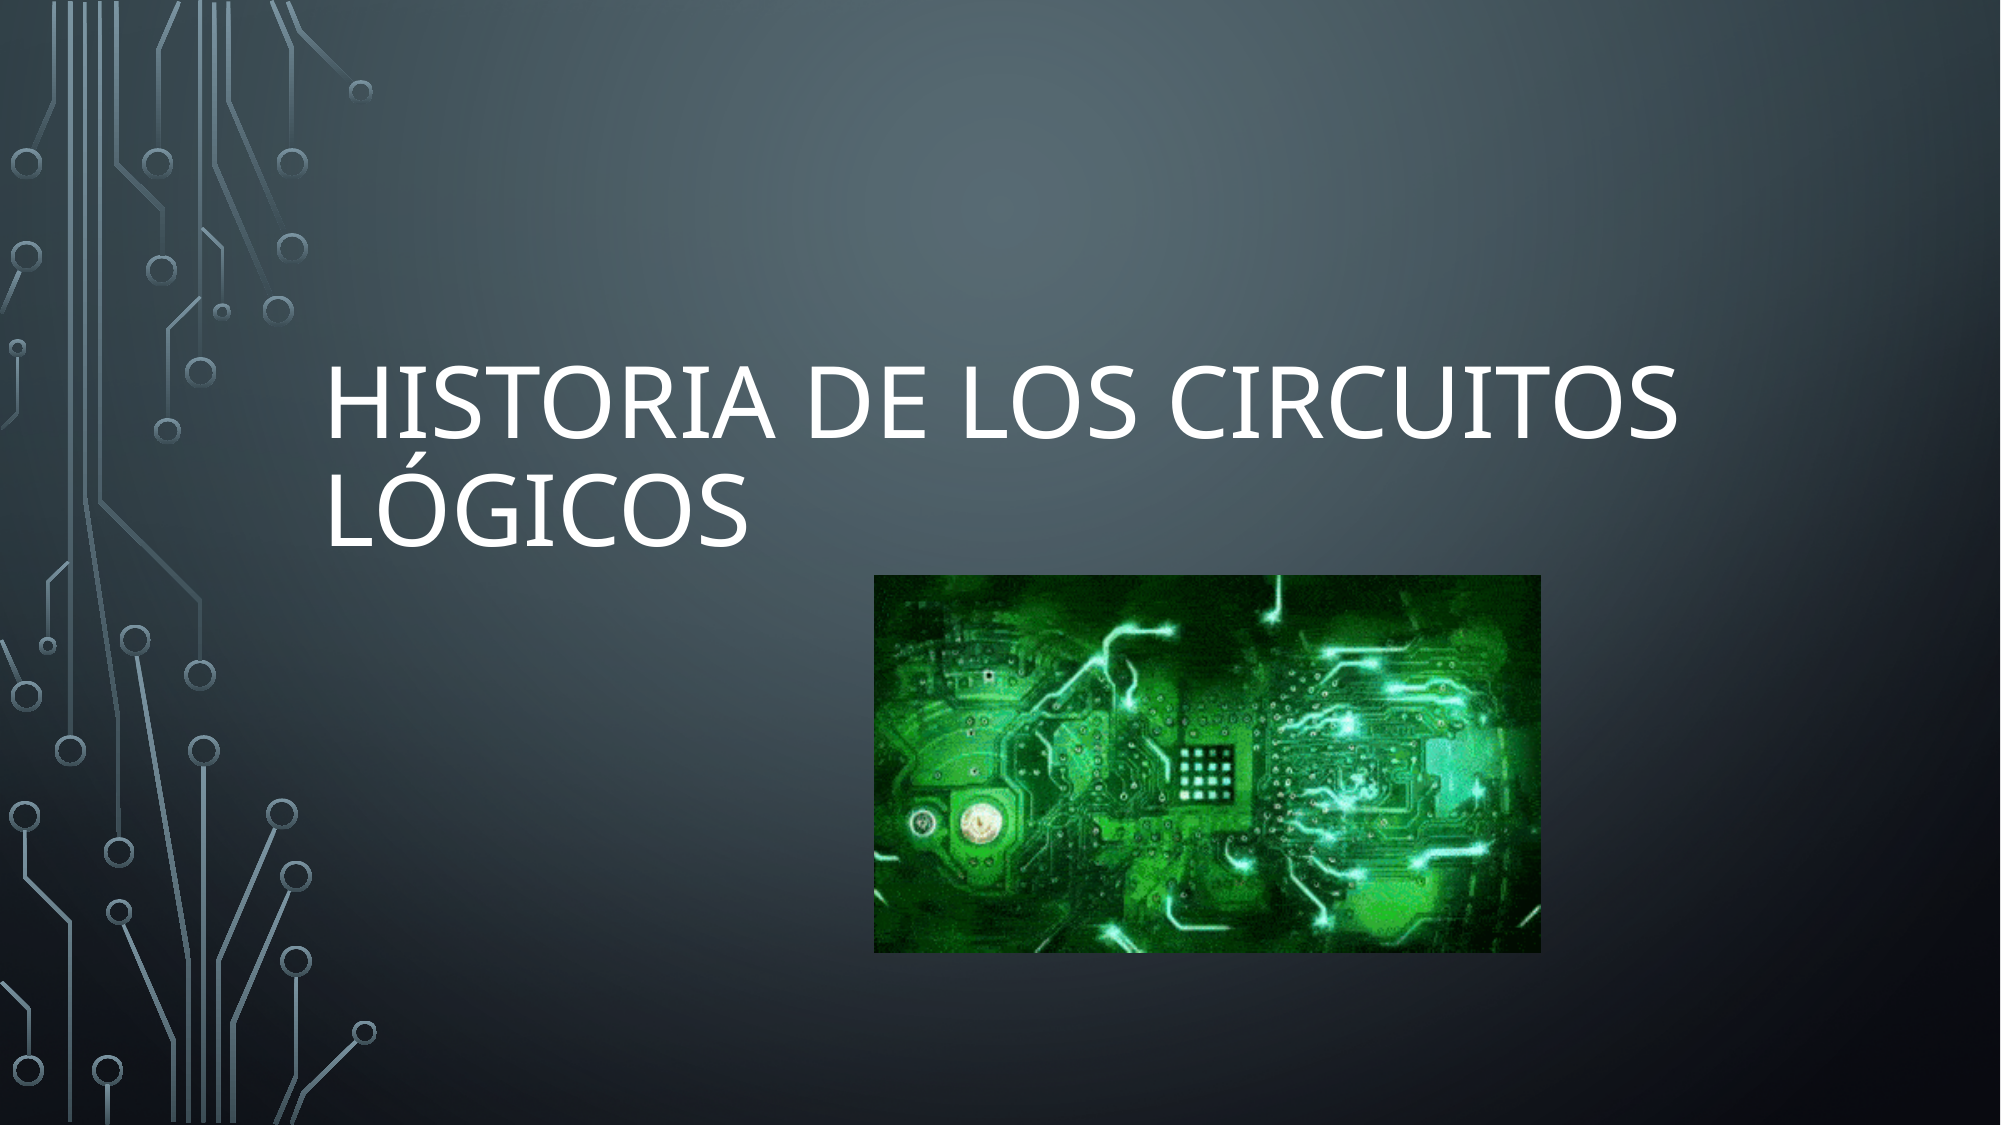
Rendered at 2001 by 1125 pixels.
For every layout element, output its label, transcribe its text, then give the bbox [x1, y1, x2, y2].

picture [873, 575, 1541, 953]
title Historia de los circuitos lógicos [307, 184, 1750, 576]
